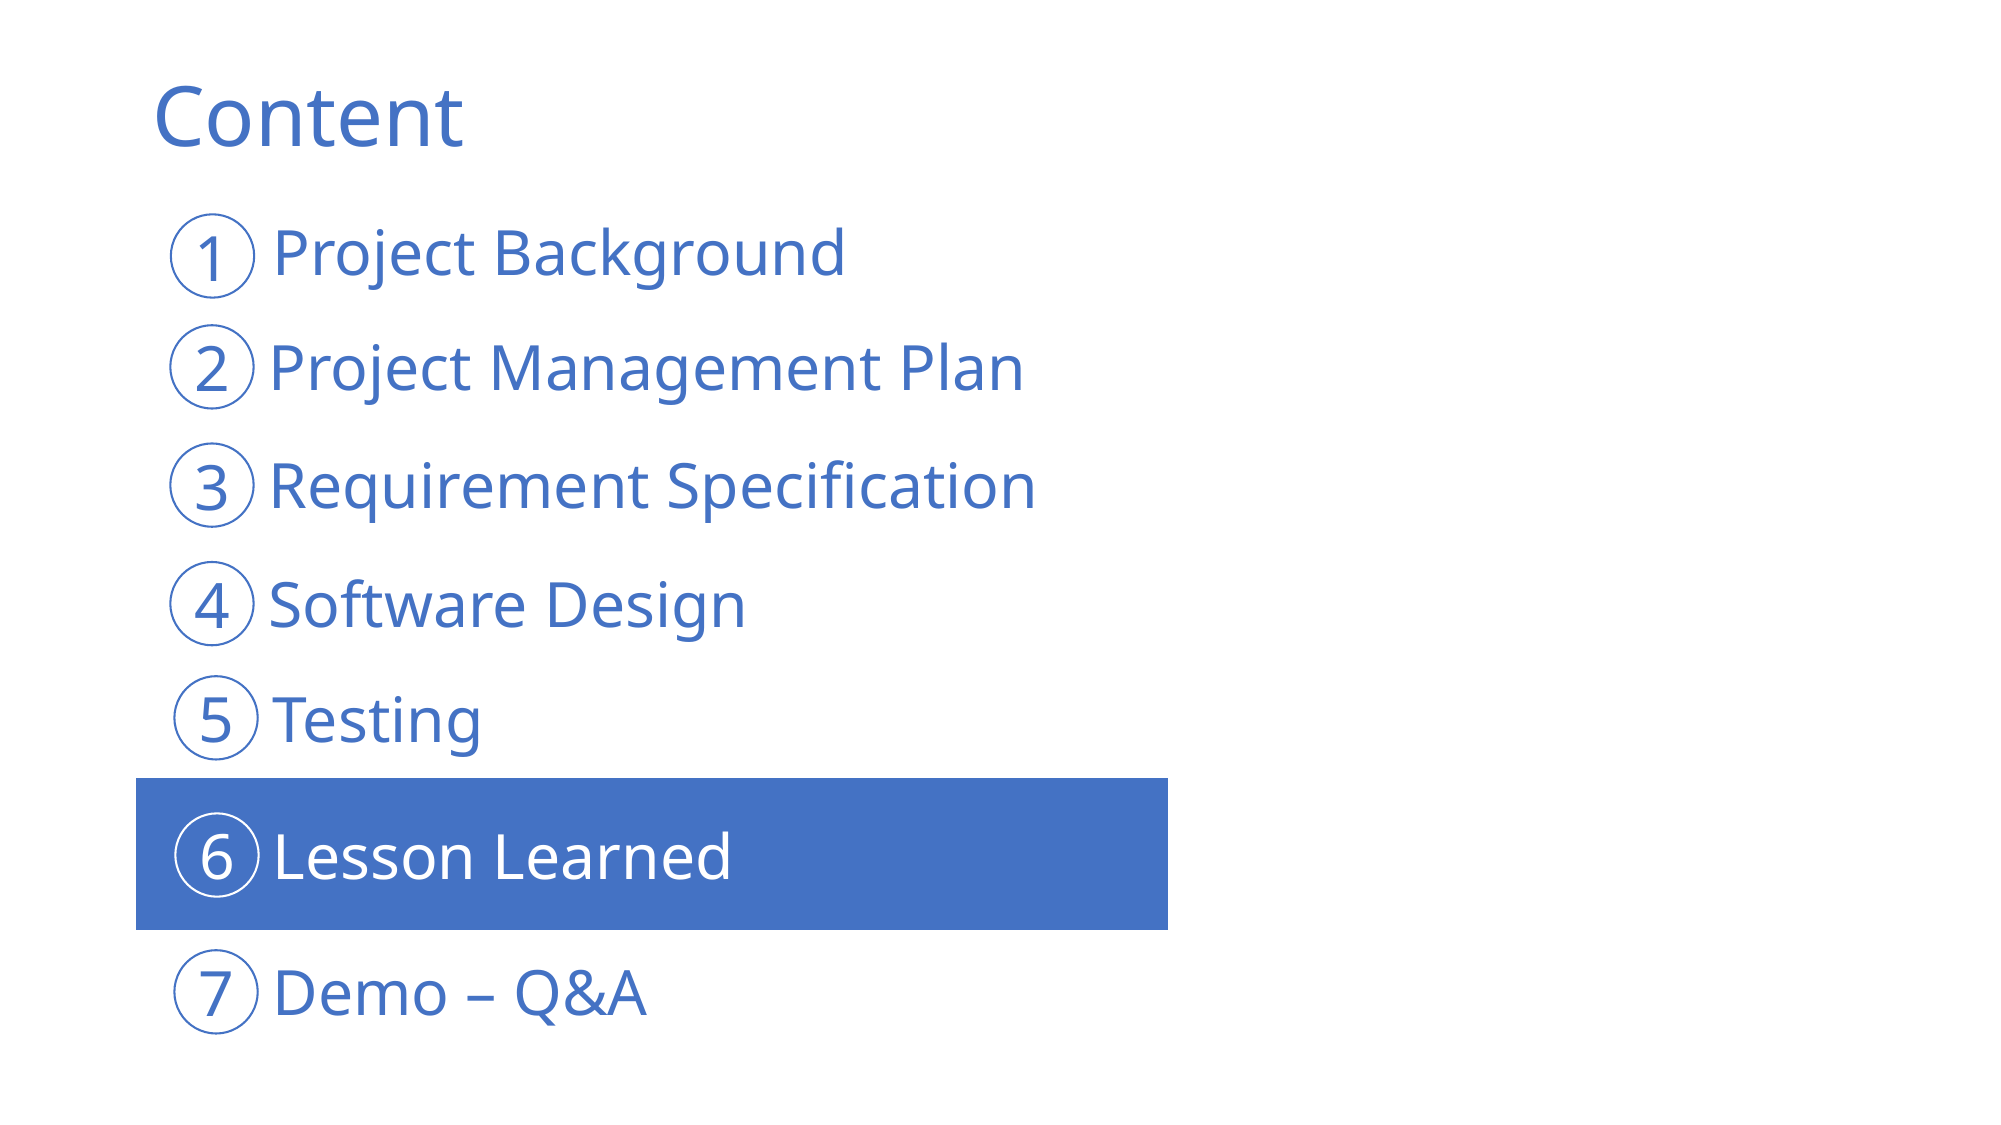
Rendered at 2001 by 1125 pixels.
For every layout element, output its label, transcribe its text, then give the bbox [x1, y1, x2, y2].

text_box Testing [257, 672, 1232, 763]
text_box 4 [169, 560, 253, 647]
title Content [137, 59, 1863, 179]
text_box Project Background [257, 205, 1228, 296]
text_box Software Design [253, 557, 1228, 648]
text_box 6 [174, 812, 257, 898]
text_box Lesson Learned [257, 809, 1232, 900]
text_box 3 [169, 442, 253, 528]
text_box 2 [169, 324, 253, 410]
text_box 5 [173, 675, 257, 761]
text_box Project Management Plan [253, 320, 1228, 411]
text_box Requirement Specification [253, 438, 1224, 529]
text_box [136, 778, 1168, 930]
text_box Demo – Q&A [257, 945, 1228, 1036]
text_box 7 [173, 949, 257, 1035]
text_box 1 [169, 213, 256, 299]
